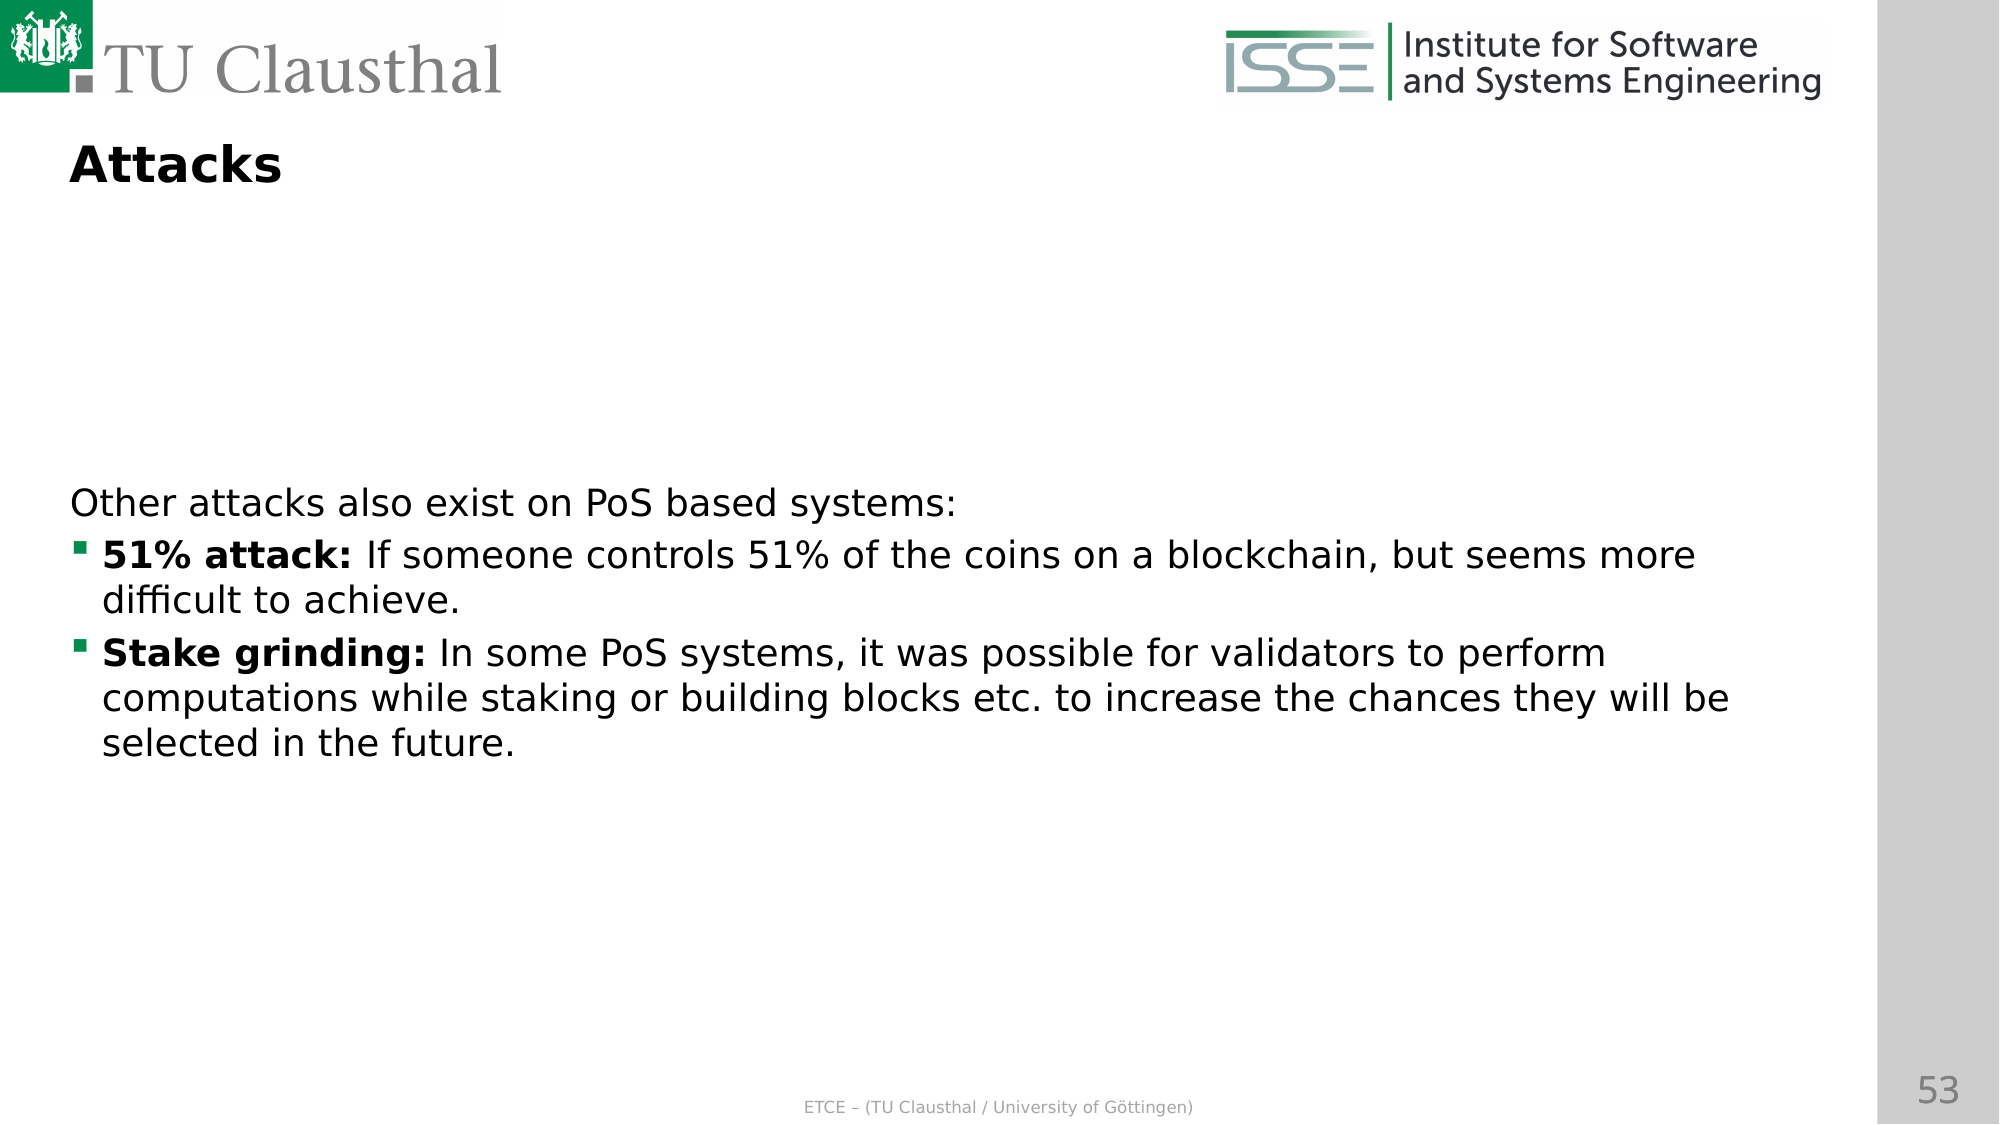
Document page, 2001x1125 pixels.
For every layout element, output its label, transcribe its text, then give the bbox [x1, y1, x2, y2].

picture [1218, 22, 1826, 107]
text_box Attacks [55, 125, 1818, 208]
text_box Other attacks also exist on PoS based systems: 51% attack: If someone controls 51% of the coins on a blockchain, but seems more difficult to achieve. Stake grinding: In some PoS systems, it was possible for validators to perform computations while staking or building blocks etc. to increase the chances they will be selected in the future. [55, 208, 1818, 1034]
picture [0, 0, 501, 93]
